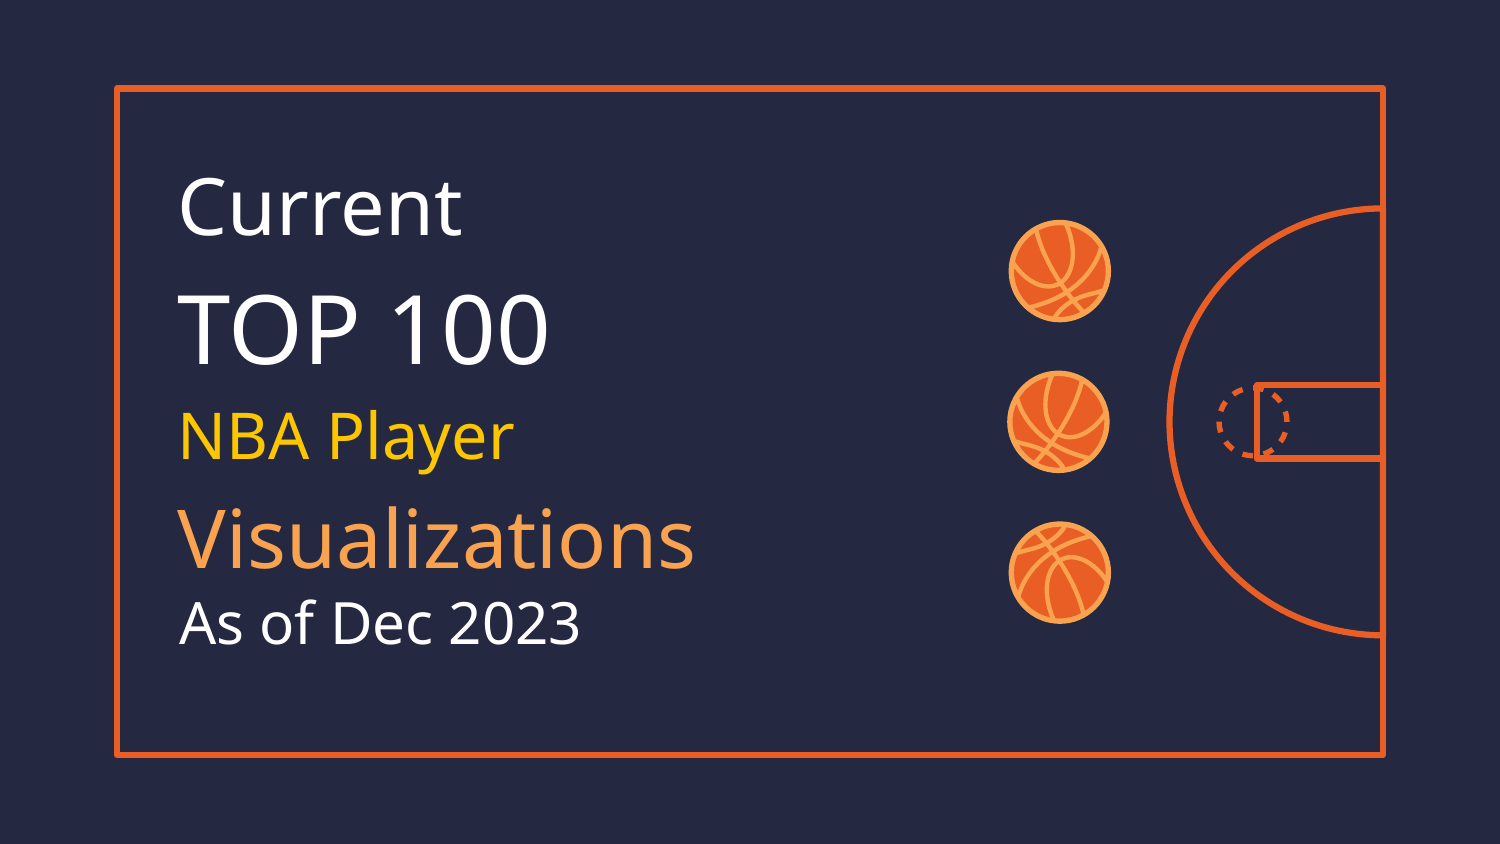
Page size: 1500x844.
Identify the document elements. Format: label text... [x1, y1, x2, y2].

title Current TOP 100 NBA Player Visualizations [162, 168, 948, 559]
subtitle As of Dec 2023 [145, 584, 931, 658]
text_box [1008, 219, 1112, 323]
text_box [1169, 208, 1500, 636]
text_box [1006, 370, 1110, 474]
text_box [1008, 521, 1112, 625]
